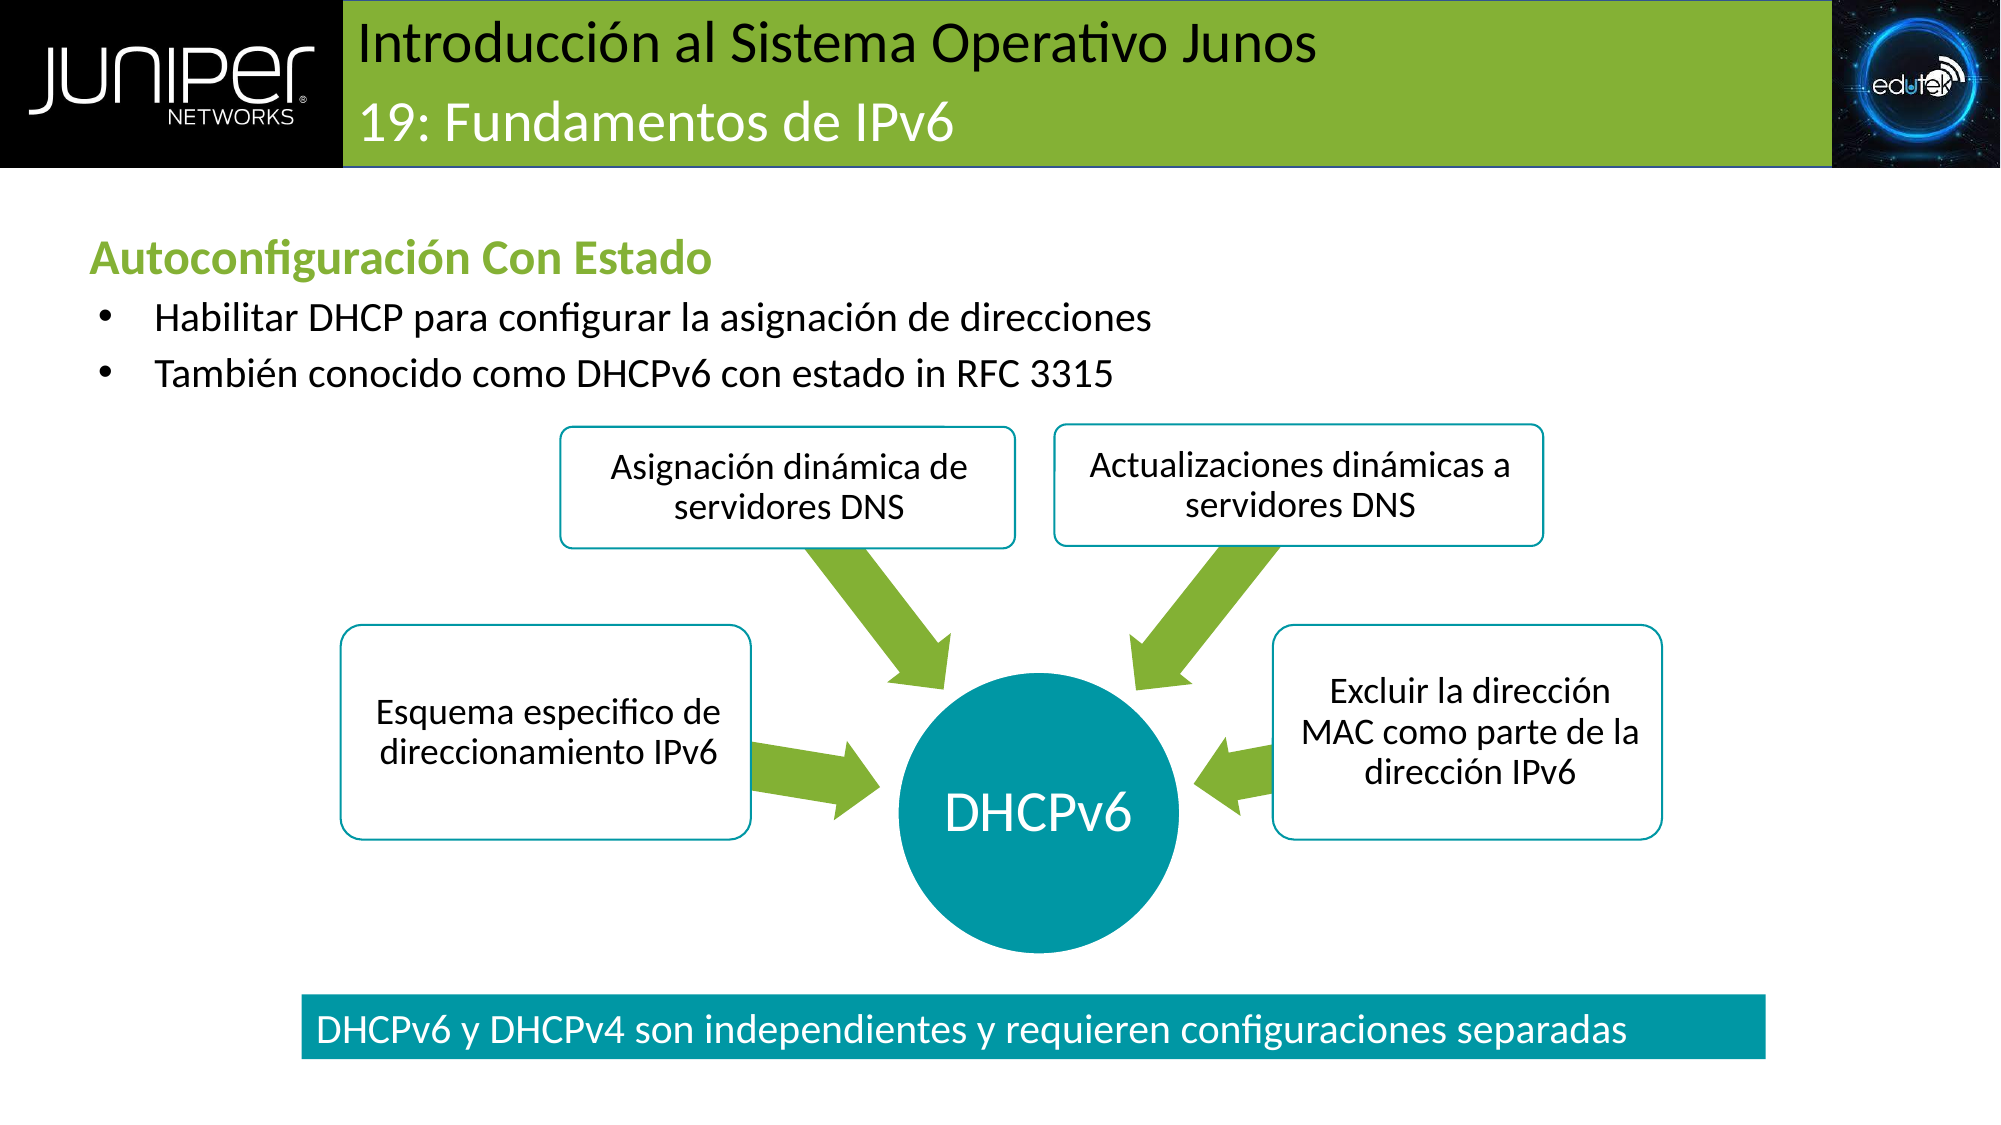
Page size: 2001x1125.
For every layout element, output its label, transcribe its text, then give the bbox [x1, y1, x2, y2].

text_box DHCPv6 y DHCPv4 son independientes y requieren configuraciones separadas [301, 994, 1766, 1060]
picture [1832, 84, 2000, 168]
title Introducción al Sistema Operativo Junos [342, 3, 2000, 84]
list 19: Fundamentos de IPv6 [342, 83, 1606, 168]
list Autoconfiguración Con Estado Habilitar DHCP para configurar la asignación de direcciones También conocido como DHCPv6 con estado in RFC 3315 [74, 223, 1949, 938]
picture [0, 0, 343, 168]
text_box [340, 399, 1727, 978]
